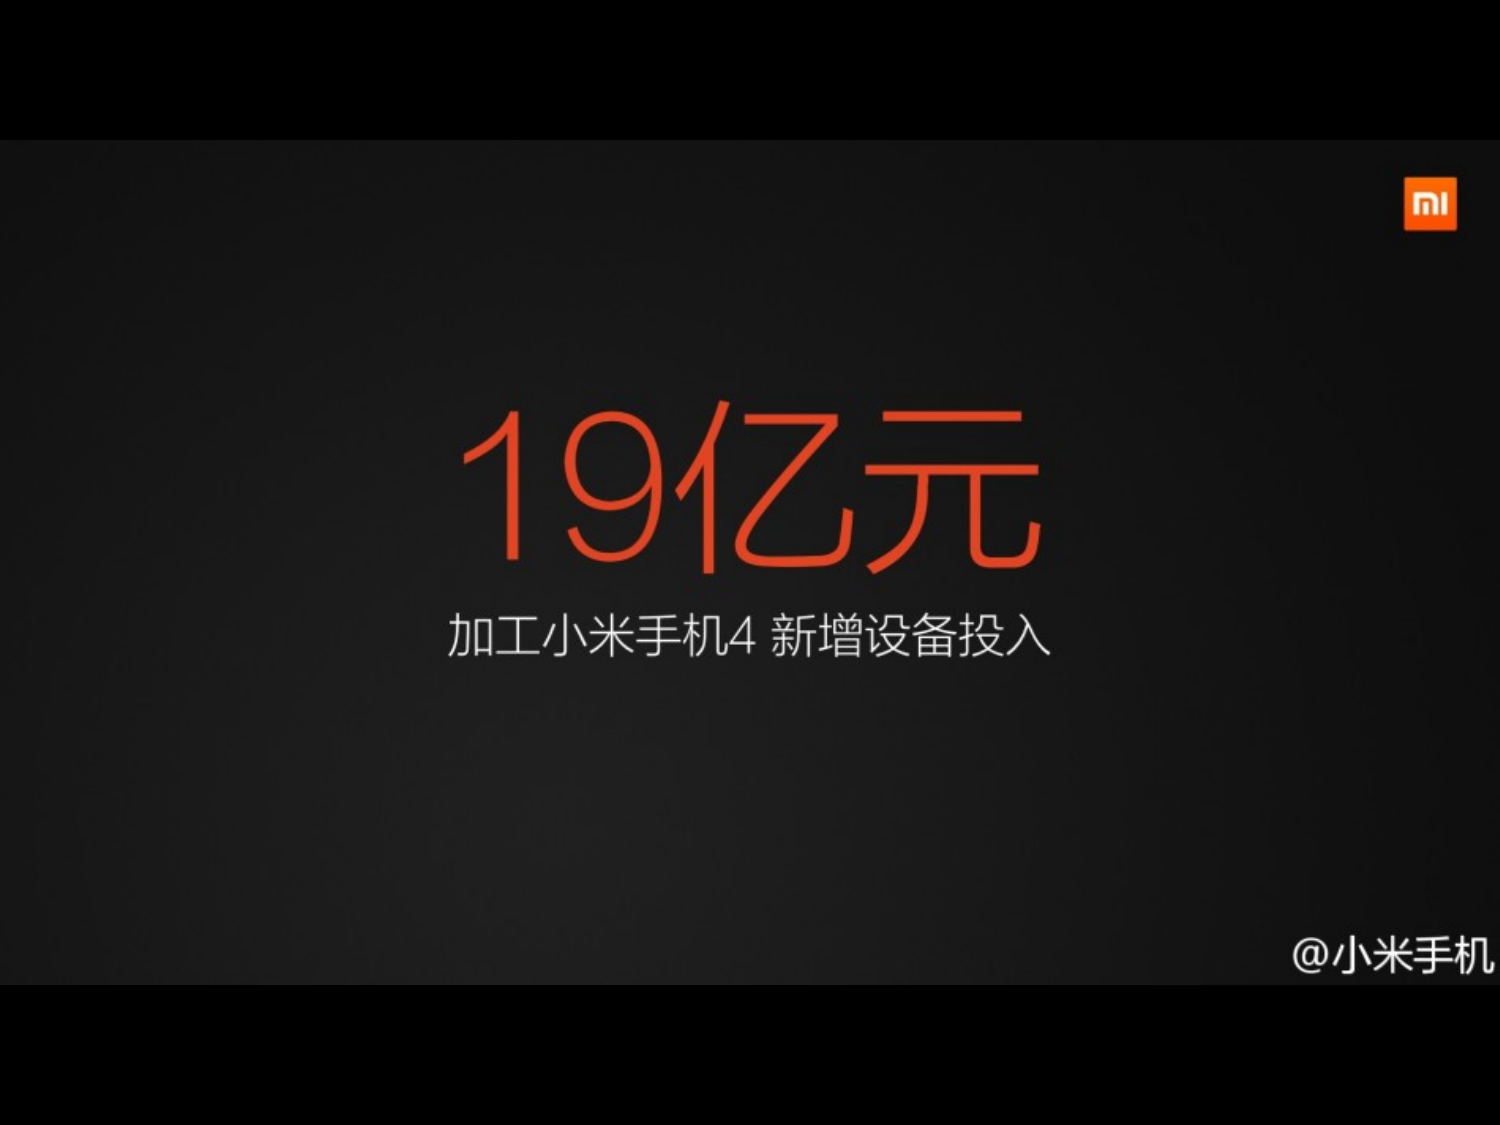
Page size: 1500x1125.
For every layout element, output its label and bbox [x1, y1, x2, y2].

picture [0, 140, 1500, 985]
